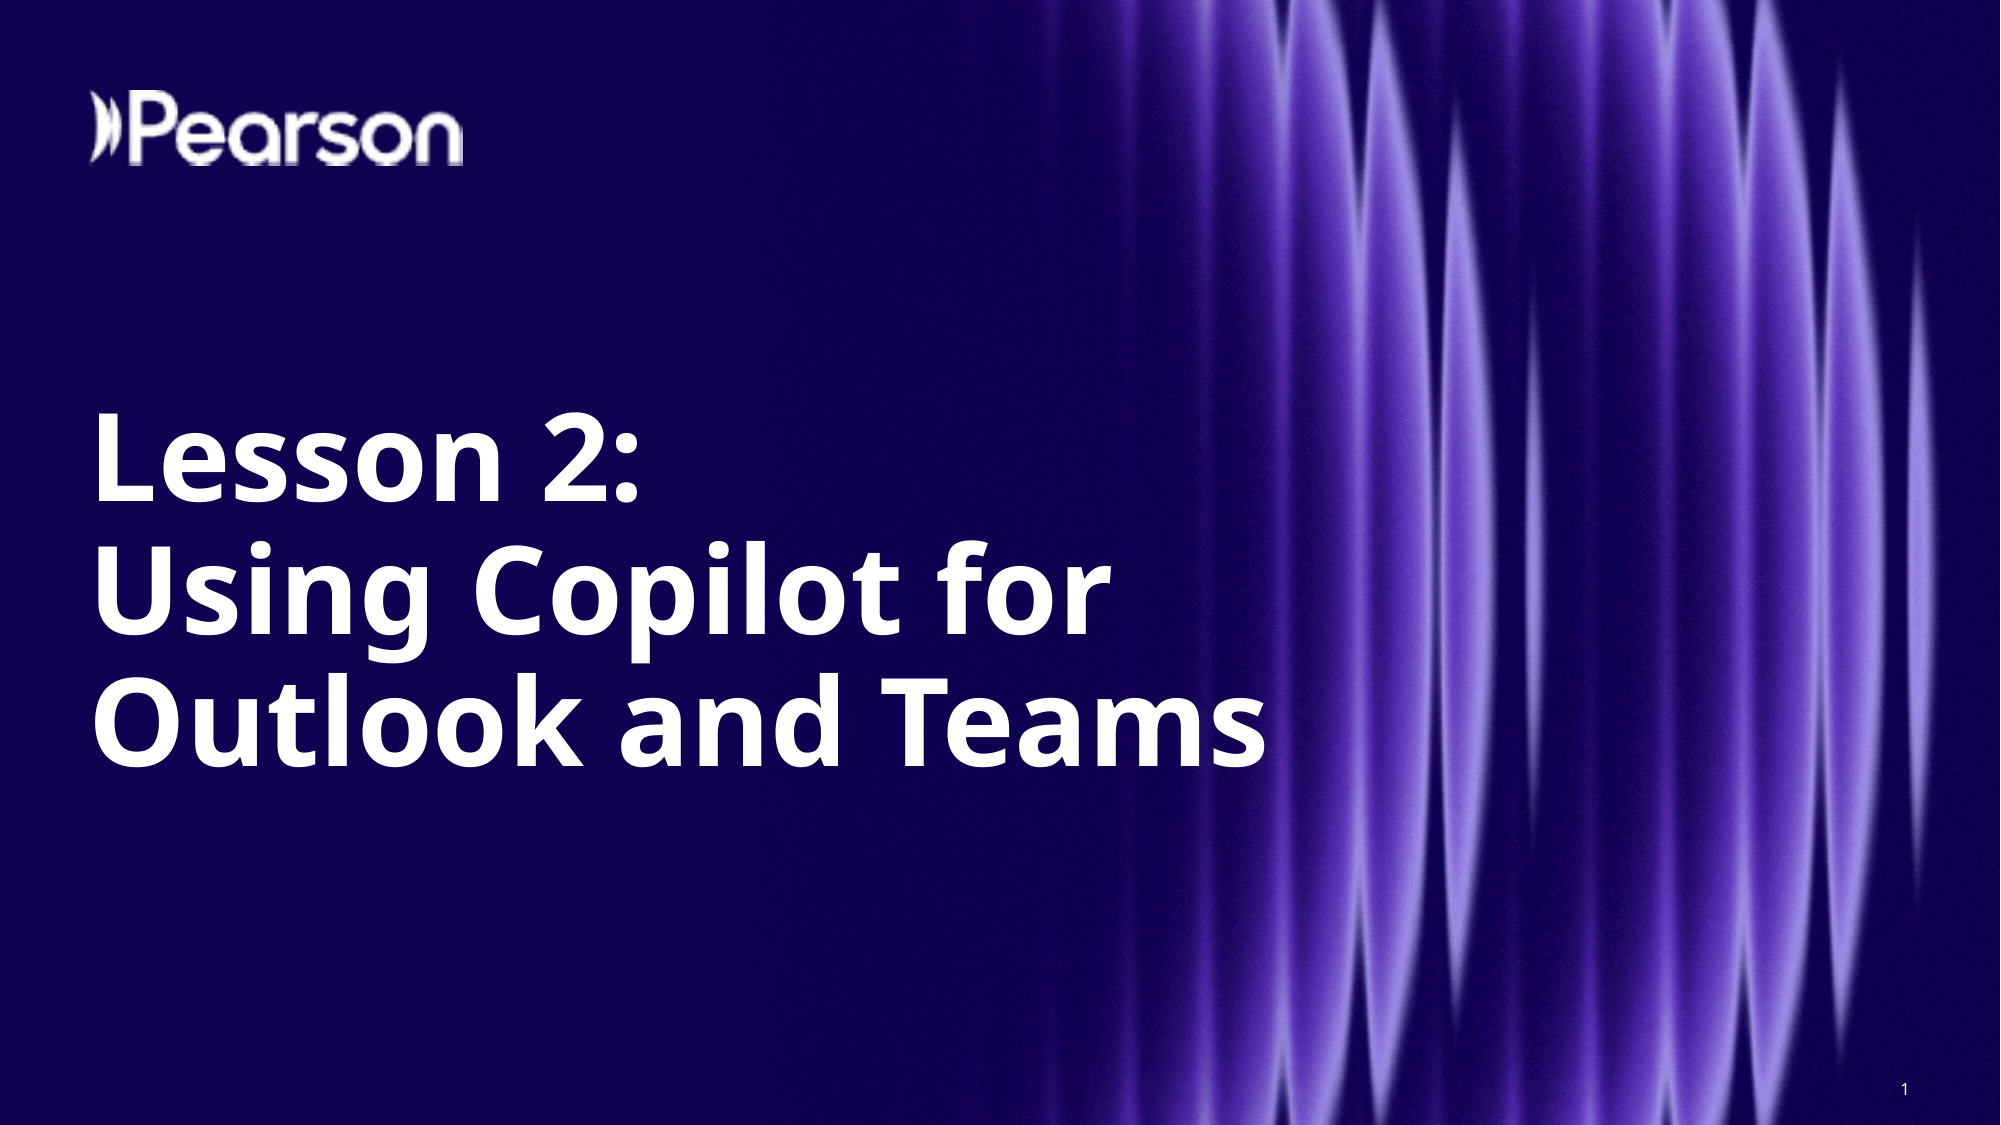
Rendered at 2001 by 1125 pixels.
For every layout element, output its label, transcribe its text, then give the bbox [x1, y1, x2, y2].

picture [0, 0, 2000, 1125]
slide_number 1 [1625, 1056, 1910, 1125]
title Lesson 2: Using Copilot for Outlook and Teams [89, 270, 1289, 793]
